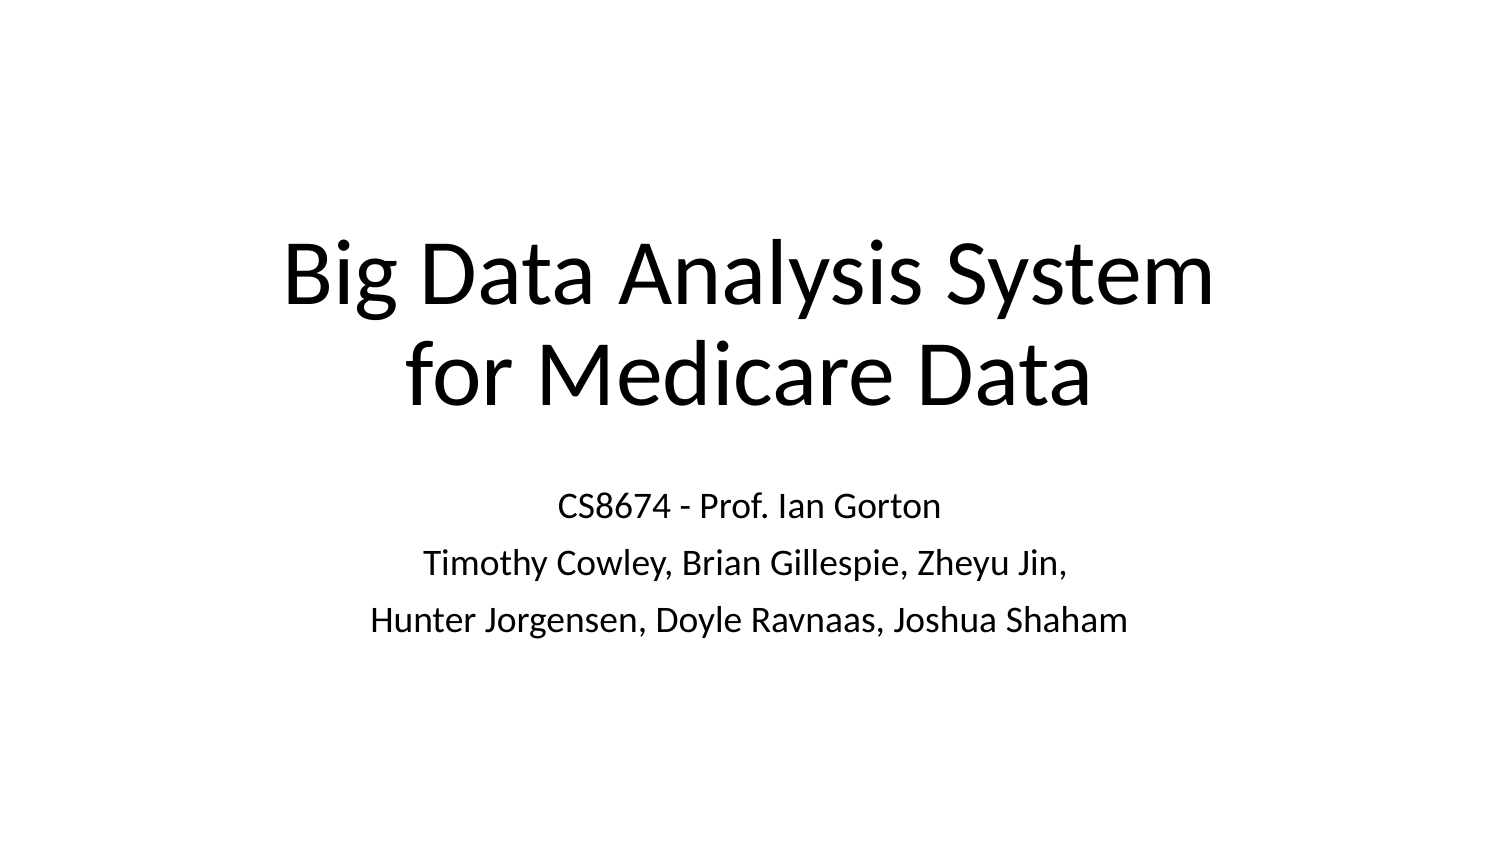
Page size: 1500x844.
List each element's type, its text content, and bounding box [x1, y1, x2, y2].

subtitle CS8674 - Prof. Ian Gorton Timothy Cowley, Brian Gillespie, Zheyu Jin, Hunter Jorgensen, Doyle Ravnaas, Joshua Shaham [187, 480, 1313, 685]
title Big Data Analysis System for Medicare Data [187, 138, 1313, 432]
